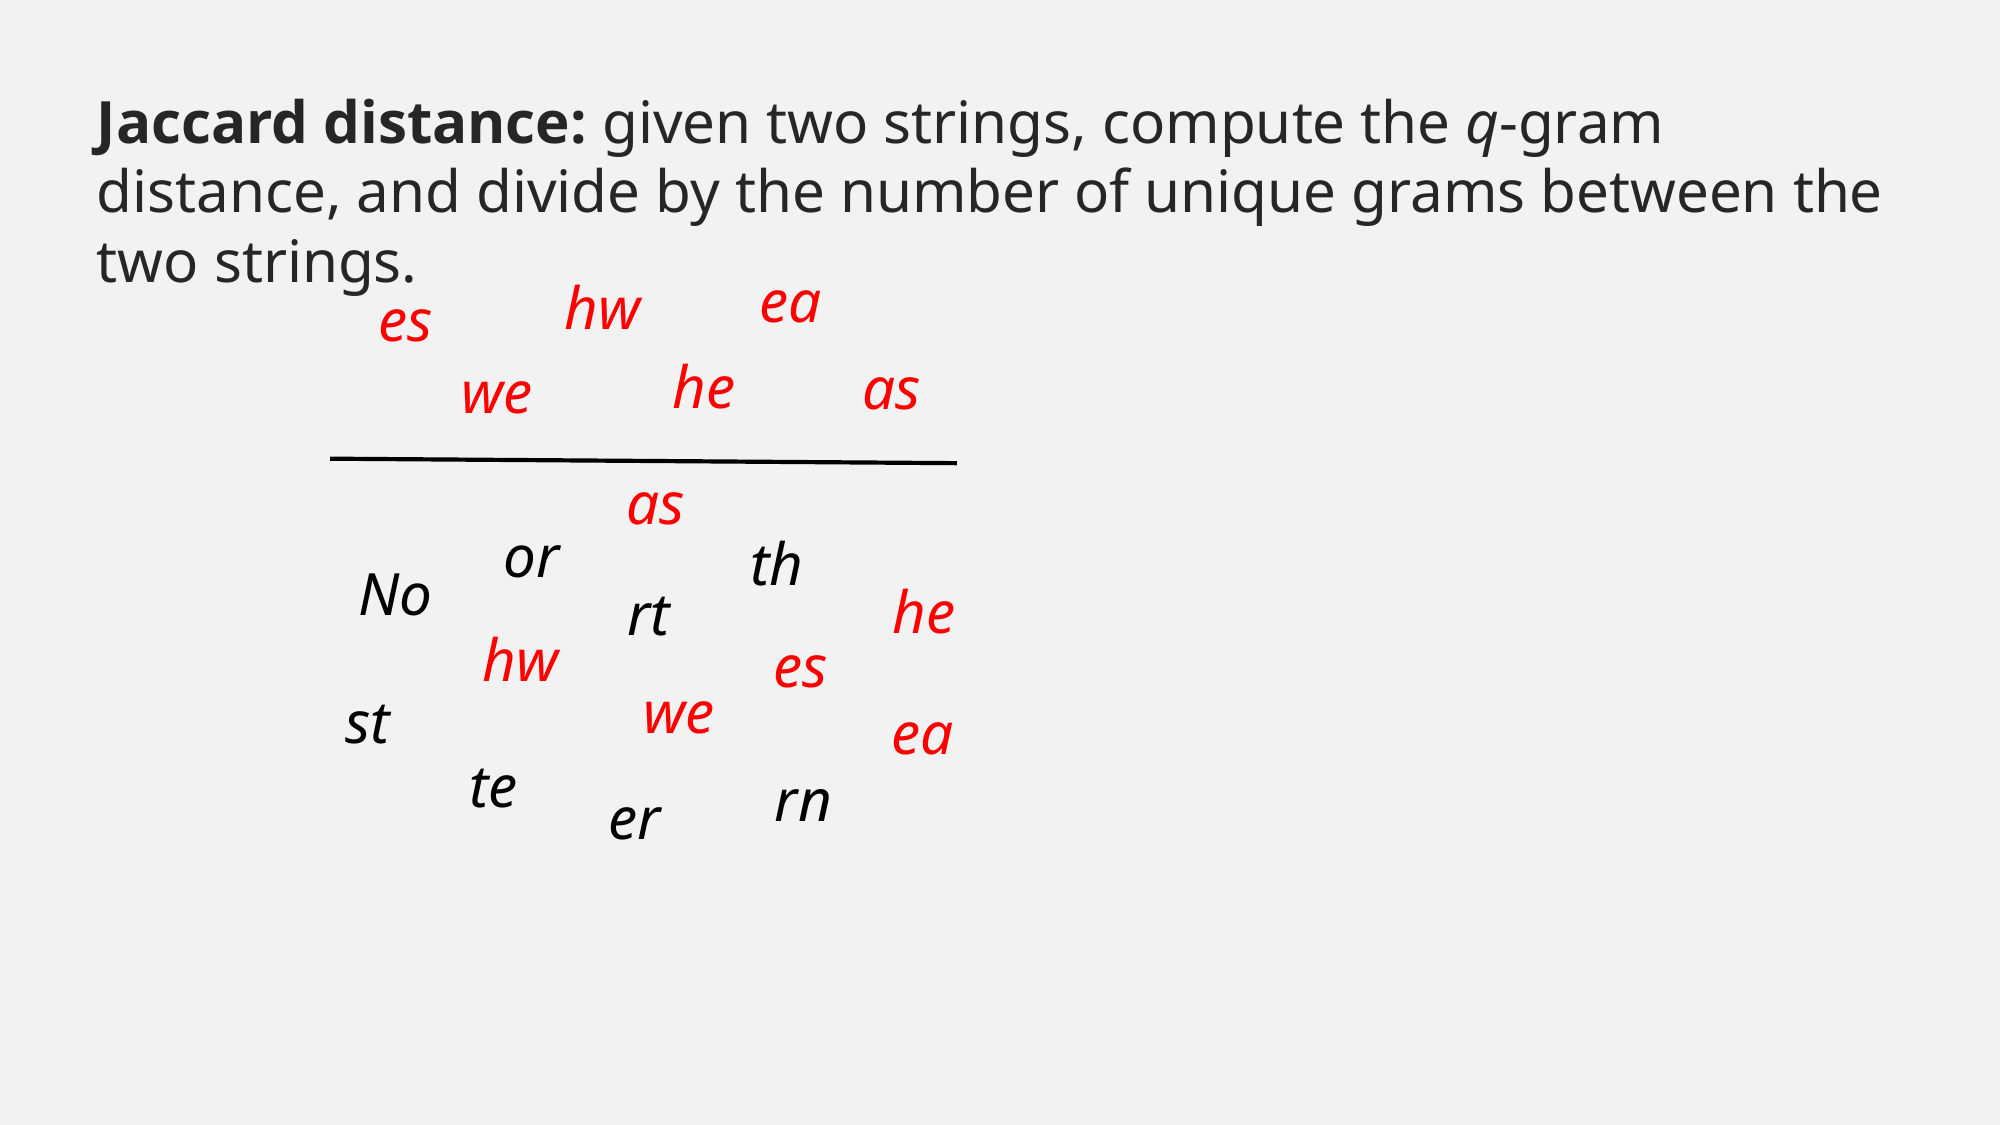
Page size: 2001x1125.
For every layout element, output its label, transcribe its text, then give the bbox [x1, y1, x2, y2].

text_box th [735, 519, 860, 605]
text_box hw [467, 615, 592, 701]
text_box we [629, 668, 754, 754]
list Jaccard distance: given two strings, compute the q-gram distance, and divide by the number of unique grams between the two strings. [81, 77, 1918, 1037]
text_box he [658, 342, 783, 428]
text_box er [593, 773, 718, 859]
text_box es [363, 275, 488, 361]
text_box as [611, 464, 736, 544]
text_box es [759, 621, 884, 707]
text_box ea [745, 257, 870, 342]
text_box as [847, 343, 972, 429]
text_box No [343, 549, 468, 635]
text_box rt [612, 569, 737, 655]
text_box we [446, 347, 571, 433]
text_box st [330, 677, 455, 763]
text_box ea [876, 688, 1002, 774]
text_box he [877, 567, 1002, 653]
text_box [330, 458, 957, 464]
text_box or [488, 511, 613, 597]
text_box te [454, 741, 579, 827]
text_box hw [549, 264, 674, 349]
text_box rn [760, 755, 885, 841]
